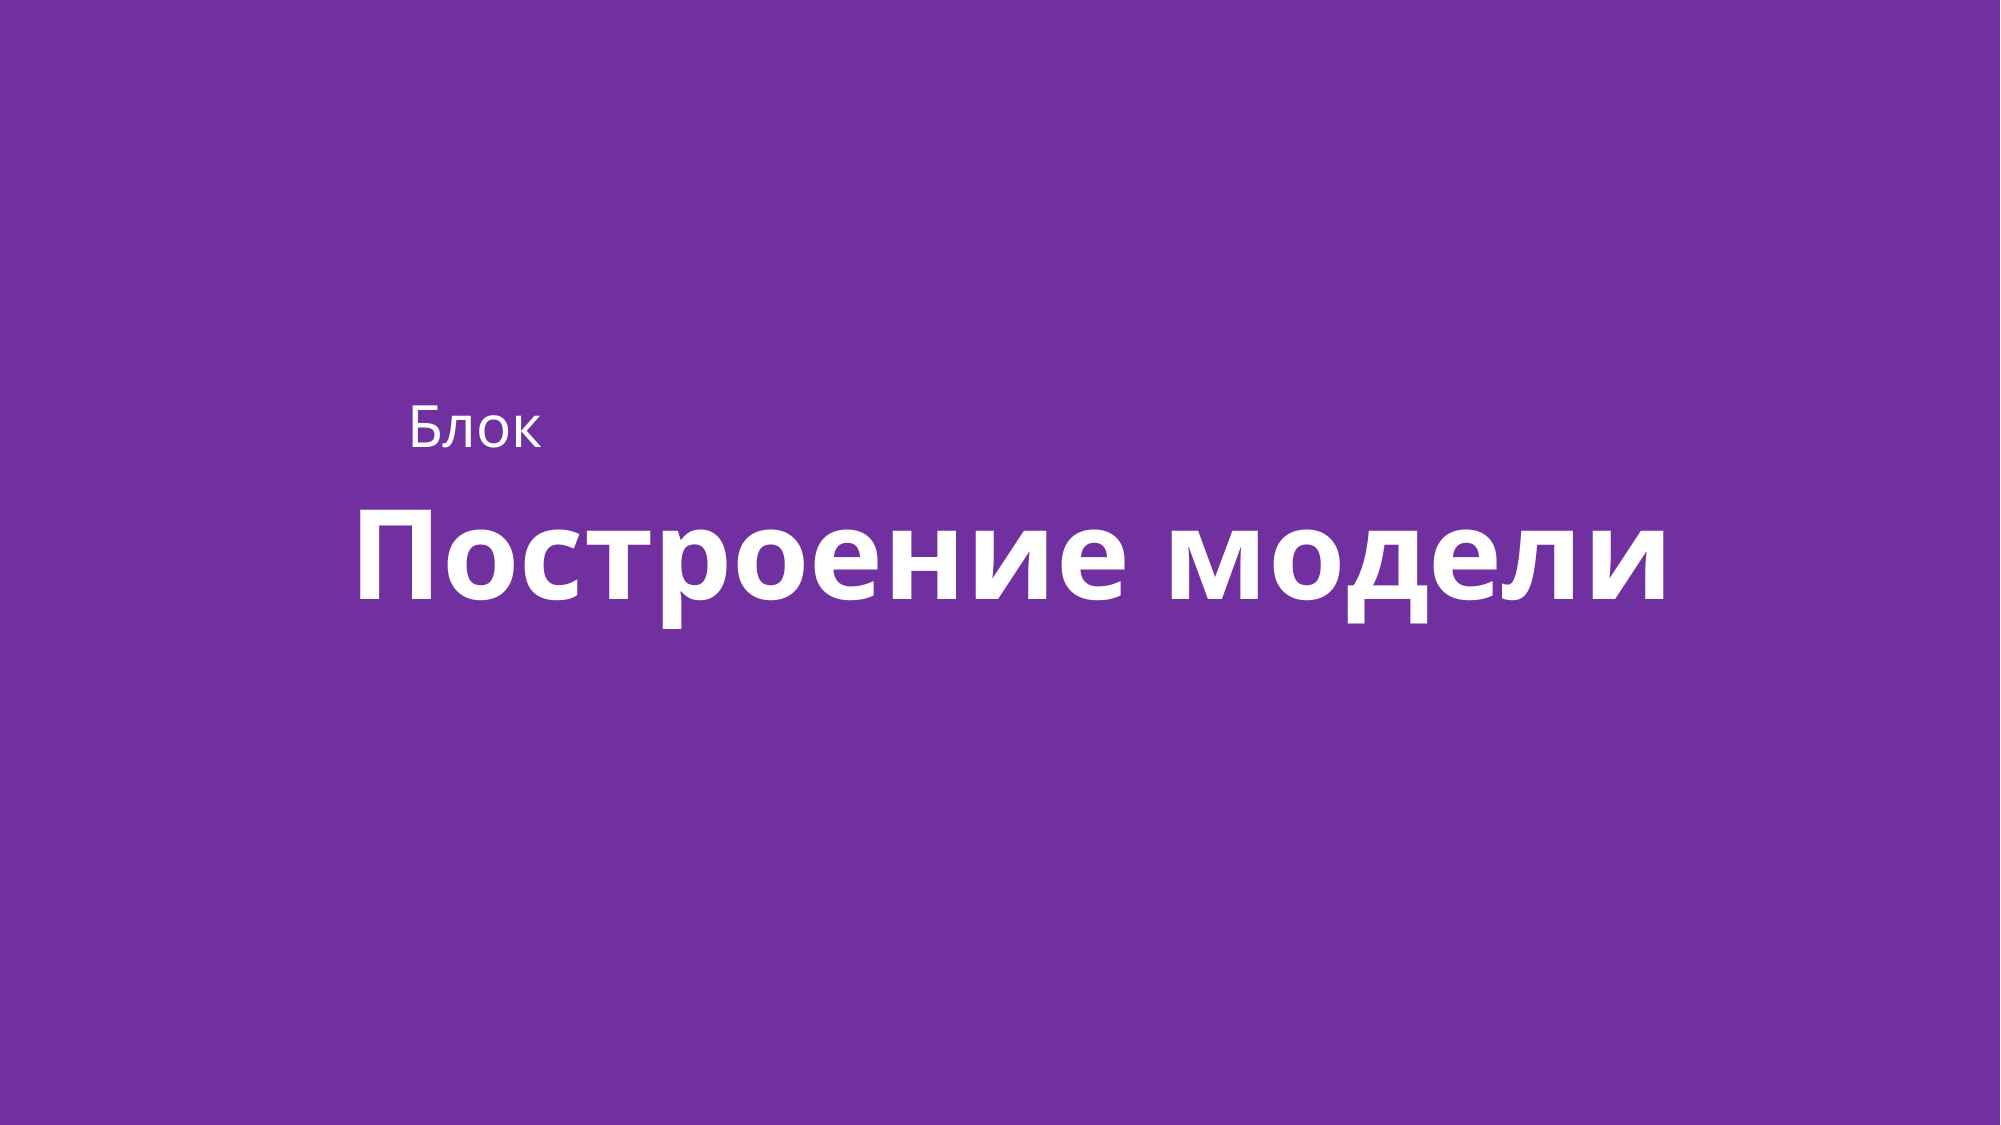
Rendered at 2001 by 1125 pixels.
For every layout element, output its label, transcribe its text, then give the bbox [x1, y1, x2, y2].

text_box Построение модели [334, 467, 1690, 633]
text_box Блок [392, 381, 558, 467]
